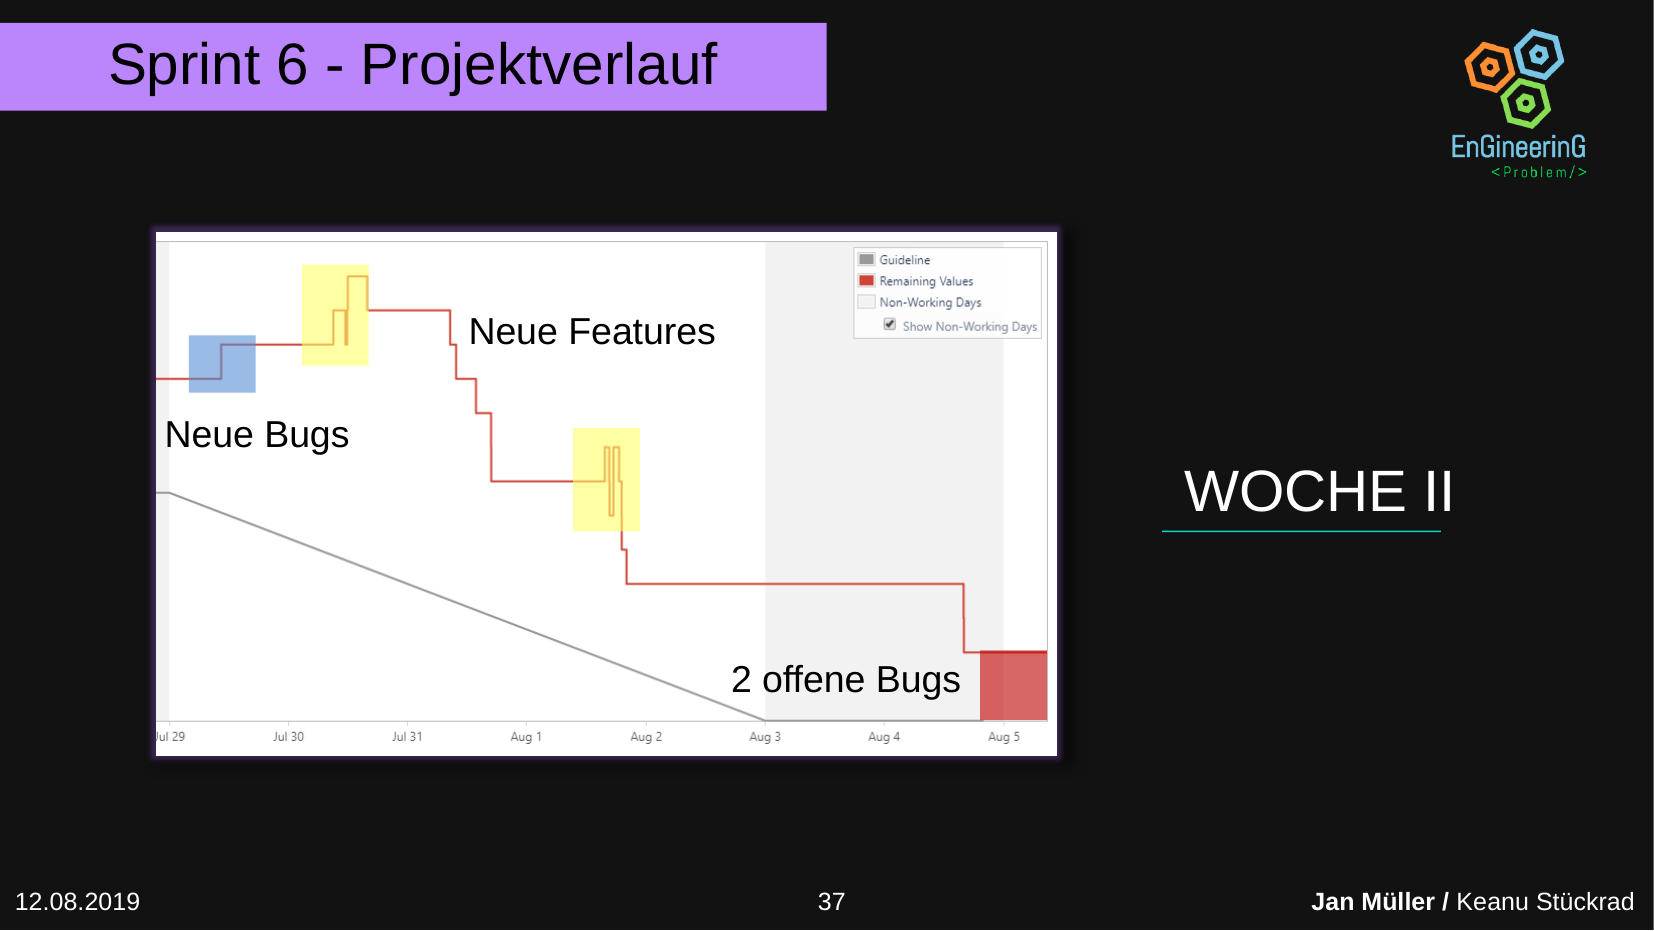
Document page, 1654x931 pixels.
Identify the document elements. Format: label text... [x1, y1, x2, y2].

picture [156, 231, 1057, 756]
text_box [0, 877, 1654, 931]
text_box Sprint 6 - Projektverlauf [0, 22, 827, 111]
picture [1382, 29, 1654, 185]
text_box Woche II [1169, 445, 1505, 531]
